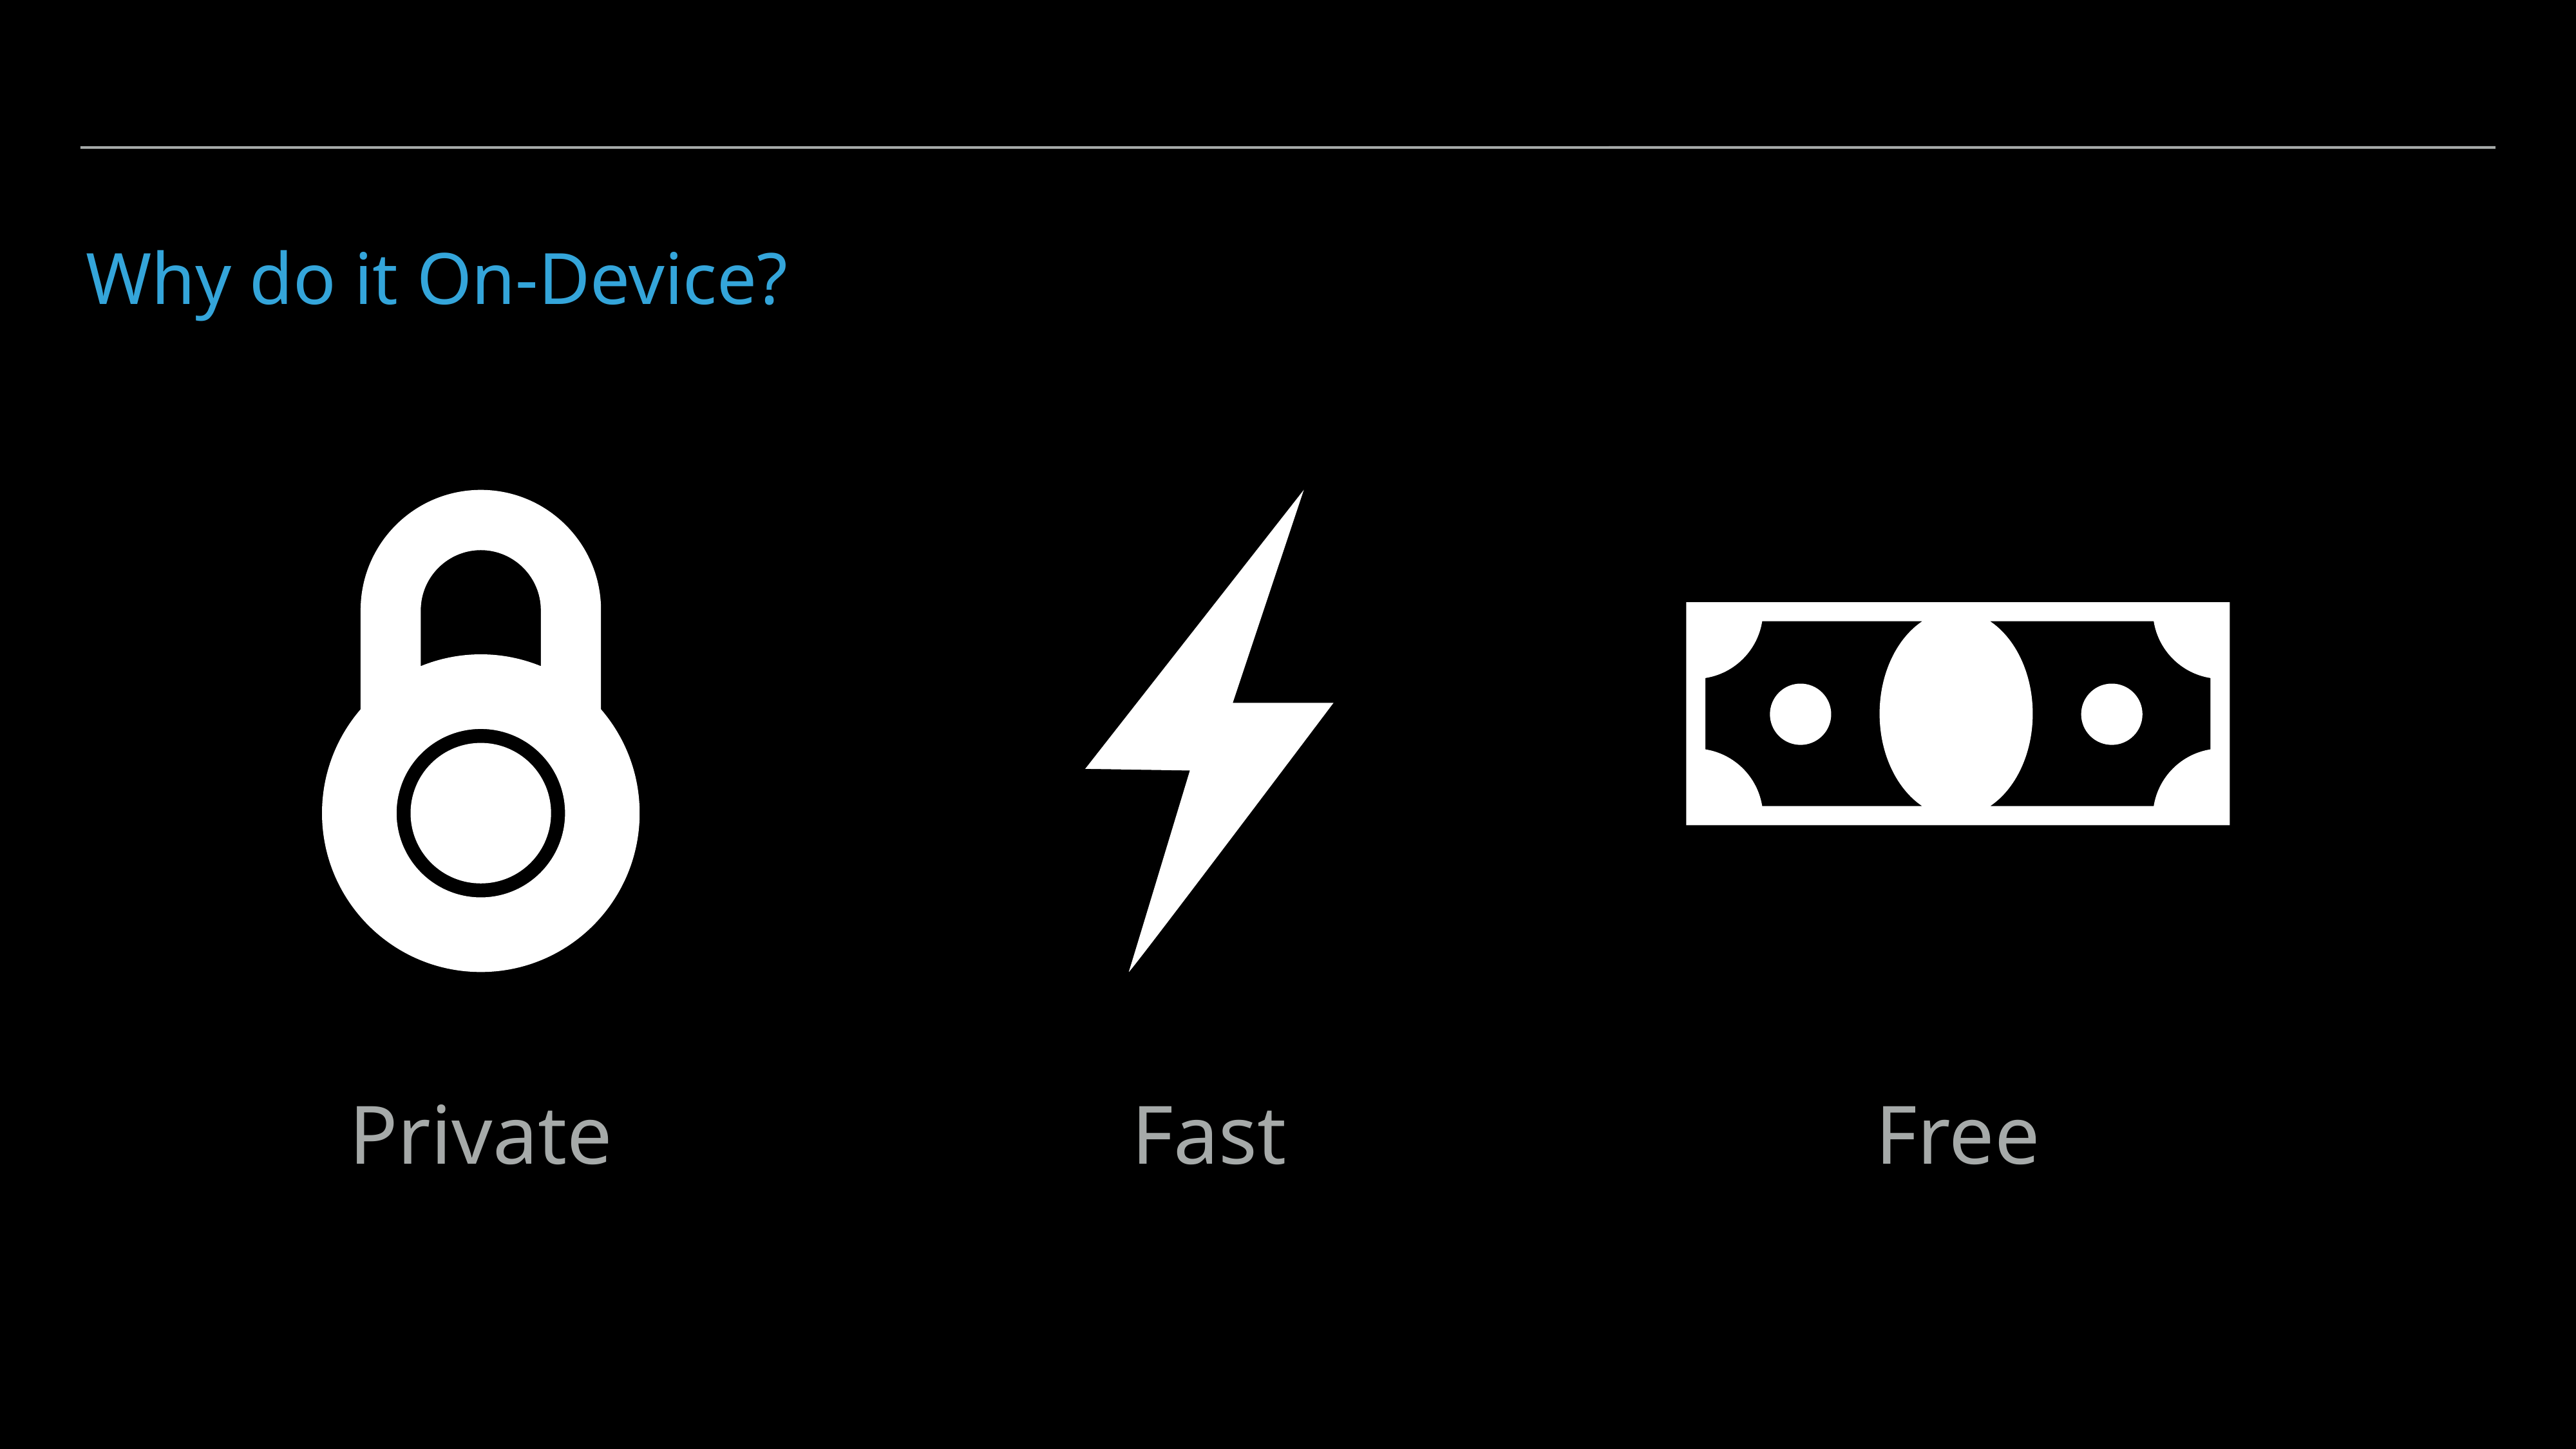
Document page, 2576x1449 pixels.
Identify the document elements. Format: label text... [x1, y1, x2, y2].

text_box [1085, 489, 1334, 972]
text_box Fast [1126, 1078, 1293, 1186]
text_box Private [343, 1078, 618, 1186]
text_box [1686, 602, 2230, 826]
text_box [322, 489, 640, 972]
title Why do it On-Device? [80, 227, 2496, 336]
text_box Free [1870, 1078, 2046, 1186]
